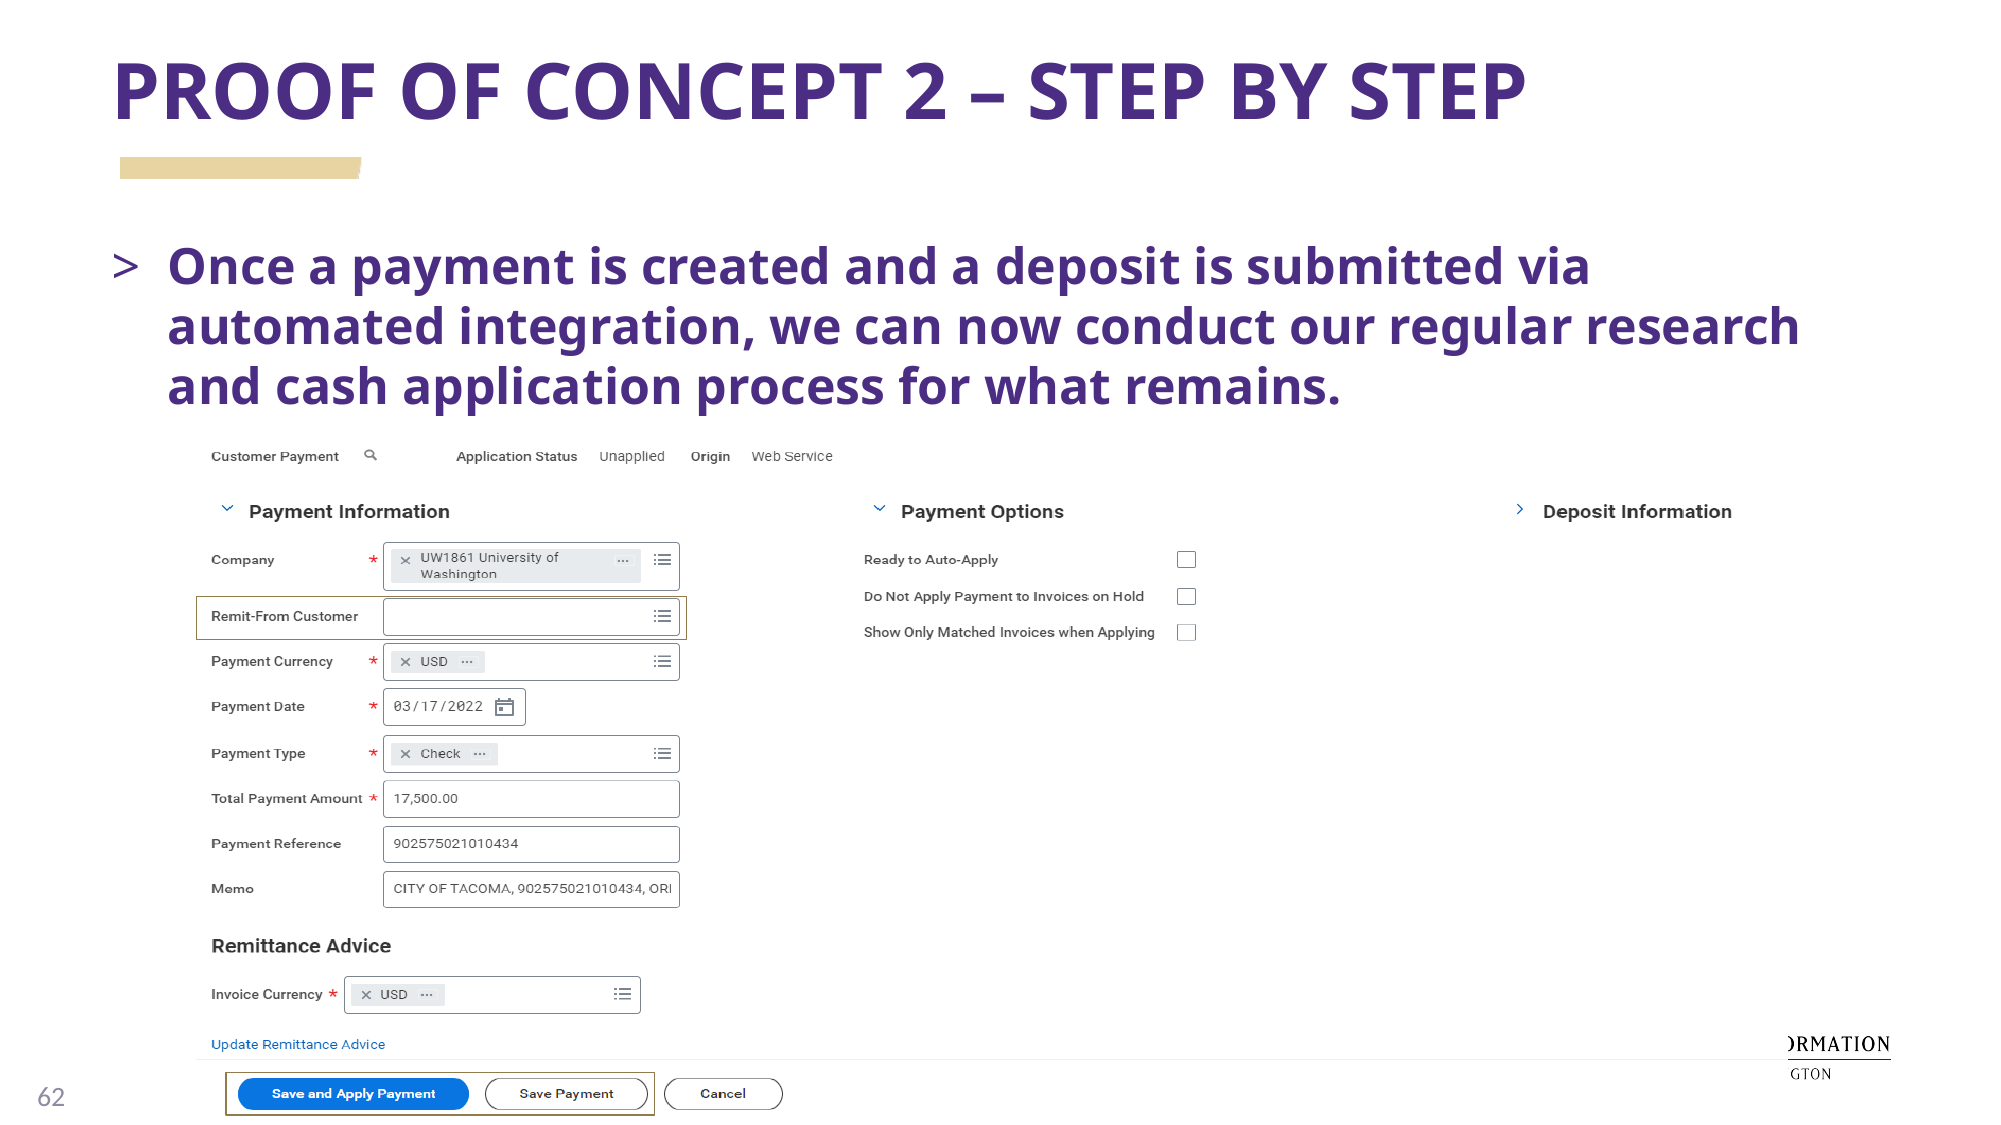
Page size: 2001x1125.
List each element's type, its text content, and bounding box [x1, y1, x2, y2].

title Proof of concept 2 – step by step [96, 41, 1885, 136]
list Once a payment is created and a deposit is submitted via automated integration, we can now conduct our regular research and cash application process for what remains. [96, 227, 1887, 972]
picture [196, 437, 1891, 1125]
